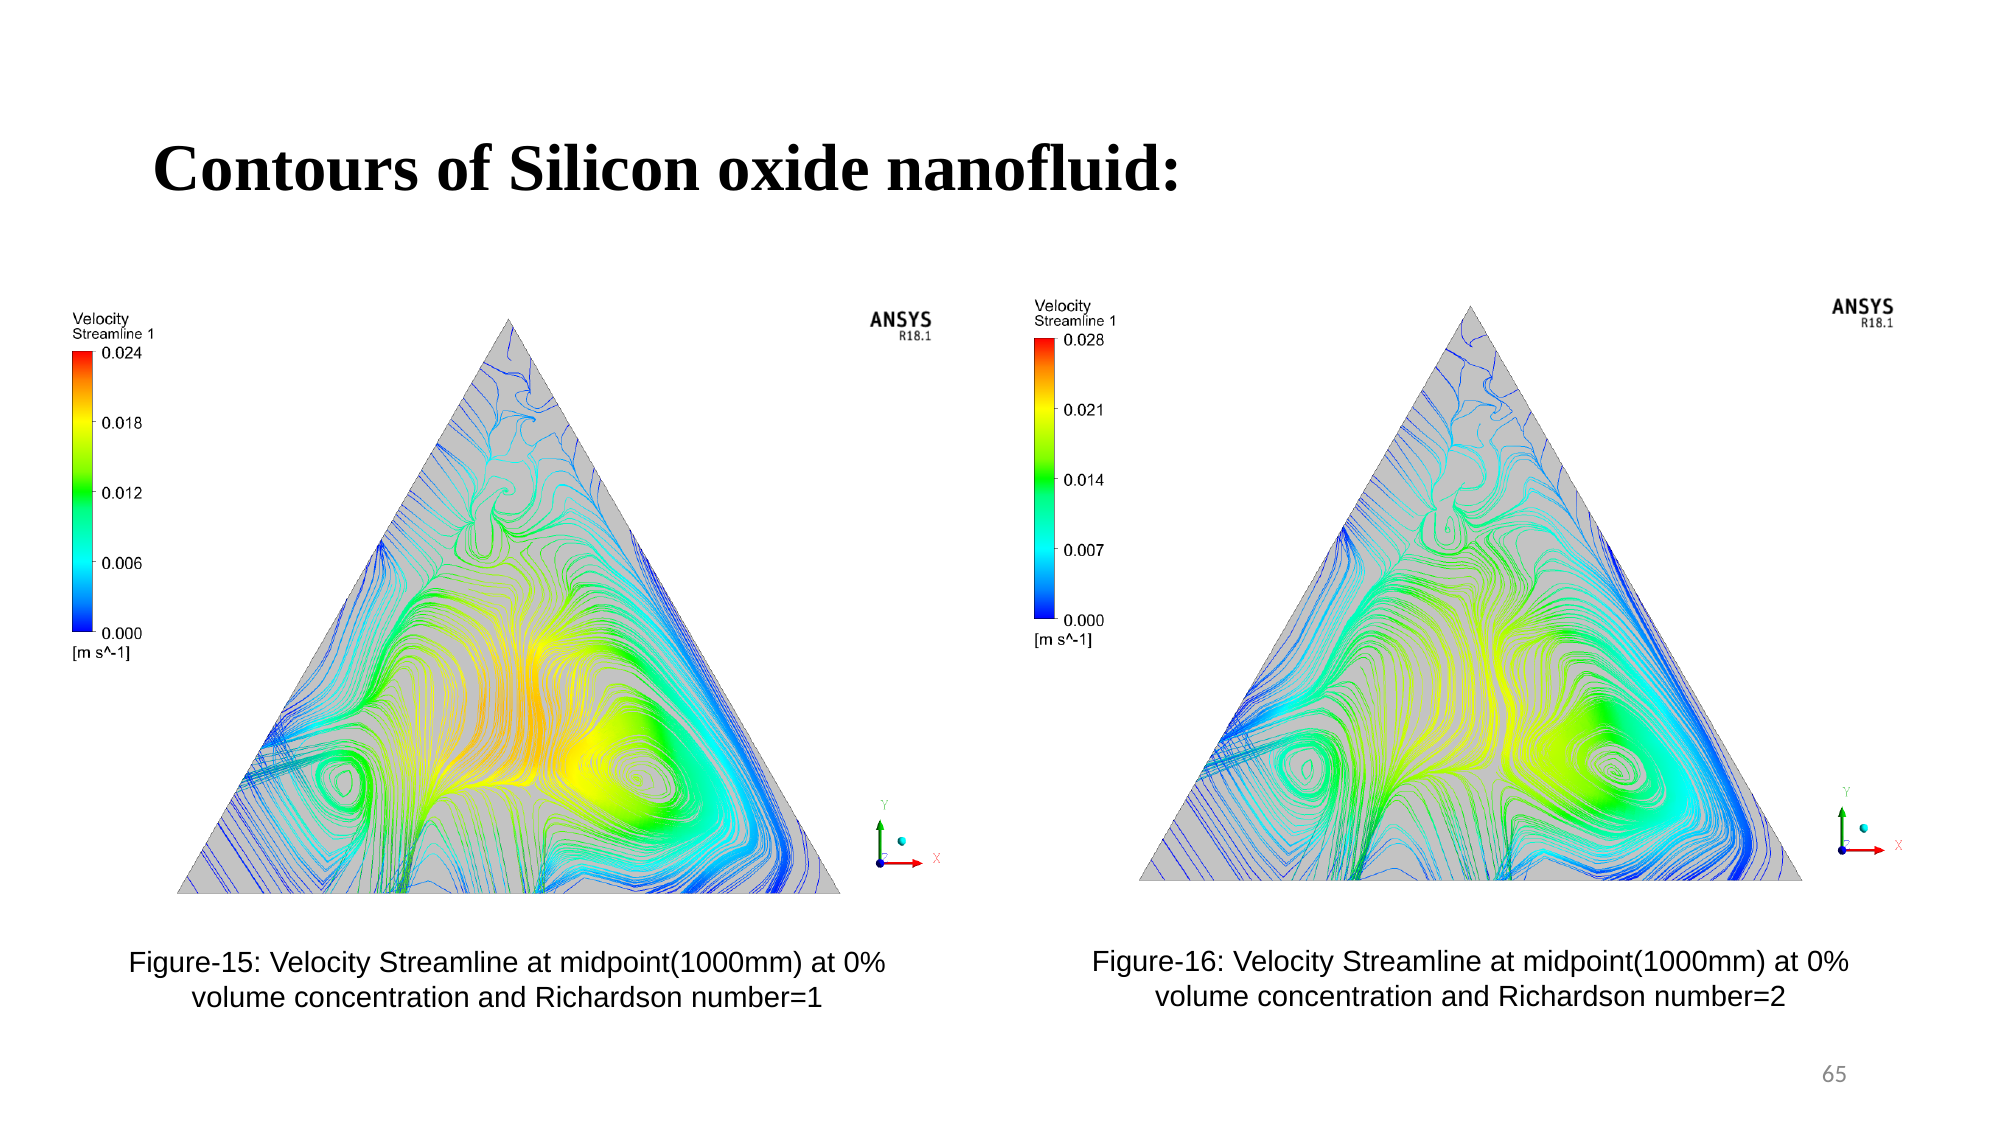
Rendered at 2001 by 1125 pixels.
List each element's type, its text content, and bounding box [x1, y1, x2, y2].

text_box Figure-15: Velocity Streamline at midpoint(1000mm) at 0% volume concentration and Richardson number=1 [104, 935, 912, 1021]
picture [67, 290, 948, 923]
text_box Figure-16: Velocity Streamline at midpoint(1000mm) at 0% volume concentration and Richardson number=2 [1067, 935, 1875, 1020]
picture [1030, 276, 1911, 909]
title Contours of Silicon oxide nanofluid: [137, 59, 1863, 278]
slide_number 65 [1412, 1042, 1863, 1103]
